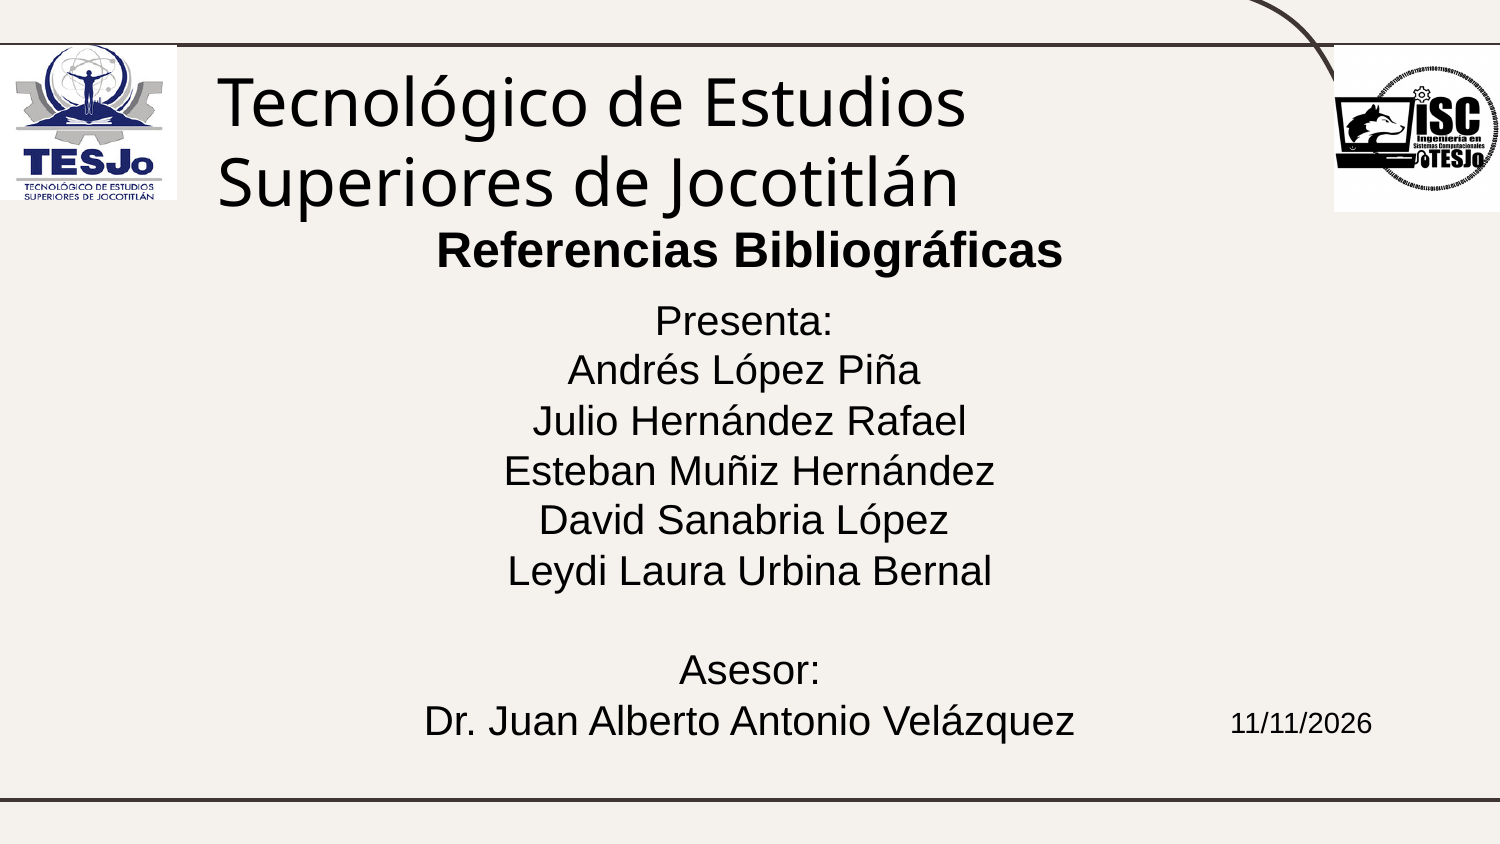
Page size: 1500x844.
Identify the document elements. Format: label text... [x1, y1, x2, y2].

text_box Referencias Bibliográficas [393, 210, 1106, 285]
picture [0, 44, 177, 201]
text_box Tecnológico de Estudios Superiores de Jocotitlán [202, 45, 1297, 211]
text_box Presenta: Andrés López Piña Julio Hernández Rafael Esteban Muñiz Hernández David Sanabria López Leydi Laura Urbina Bernal Asesor: Dr. Juan Alberto Antonio Velázquez [249, 285, 1250, 801]
text_box 27/07/2025 [1215, 696, 1418, 757]
picture [1333, 44, 1500, 212]
